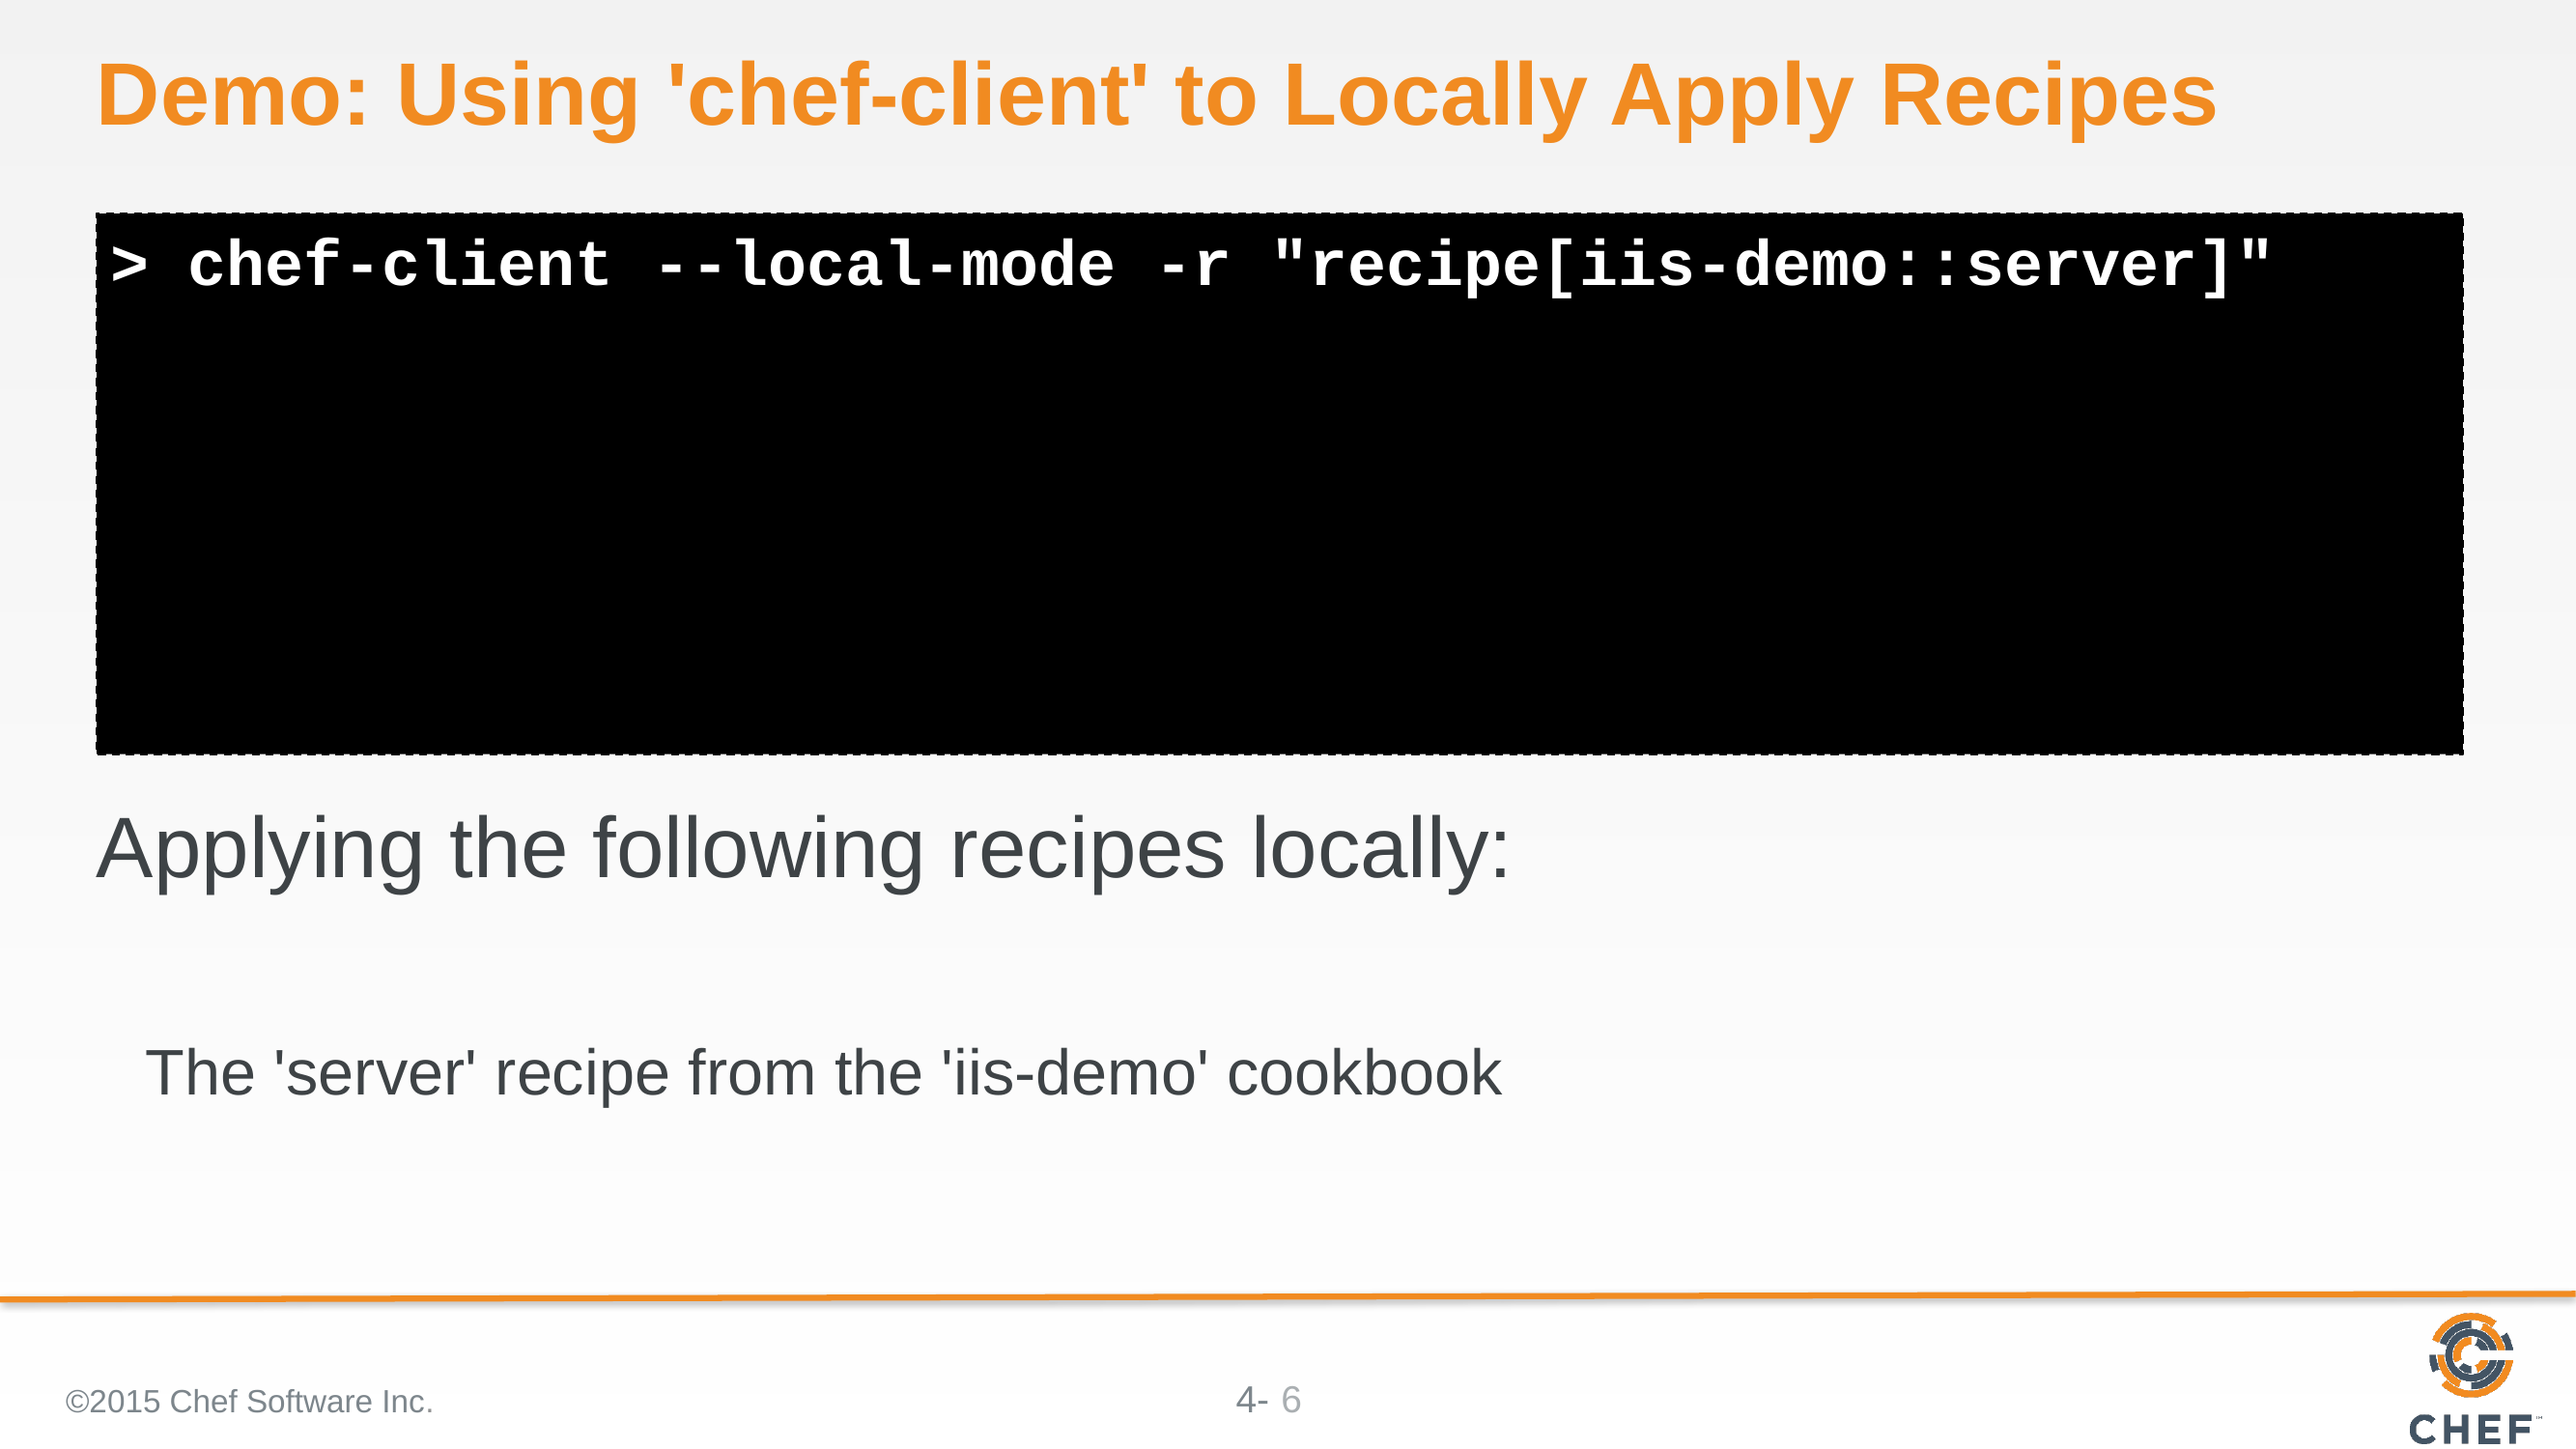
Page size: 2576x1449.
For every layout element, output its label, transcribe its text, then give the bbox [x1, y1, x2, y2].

picture [2399, 1297, 2550, 1449]
text_box [536, 1161, 730, 1355]
list Applying the following recipes locally: The 'server' recipe from the 'iis-demo' cookbook [97, 792, 2463, 1333]
list > chef-client --local-mode -r "recipe[iis-demo::server]" [96, 213, 2464, 755]
title Demo: Using 'chef-client' to Locally Apply Recipes [96, 48, 2463, 180]
footer ©2015 Chef Software Inc. [51, 1359, 952, 1440]
slide_number 6 [1002, 1359, 1582, 1437]
